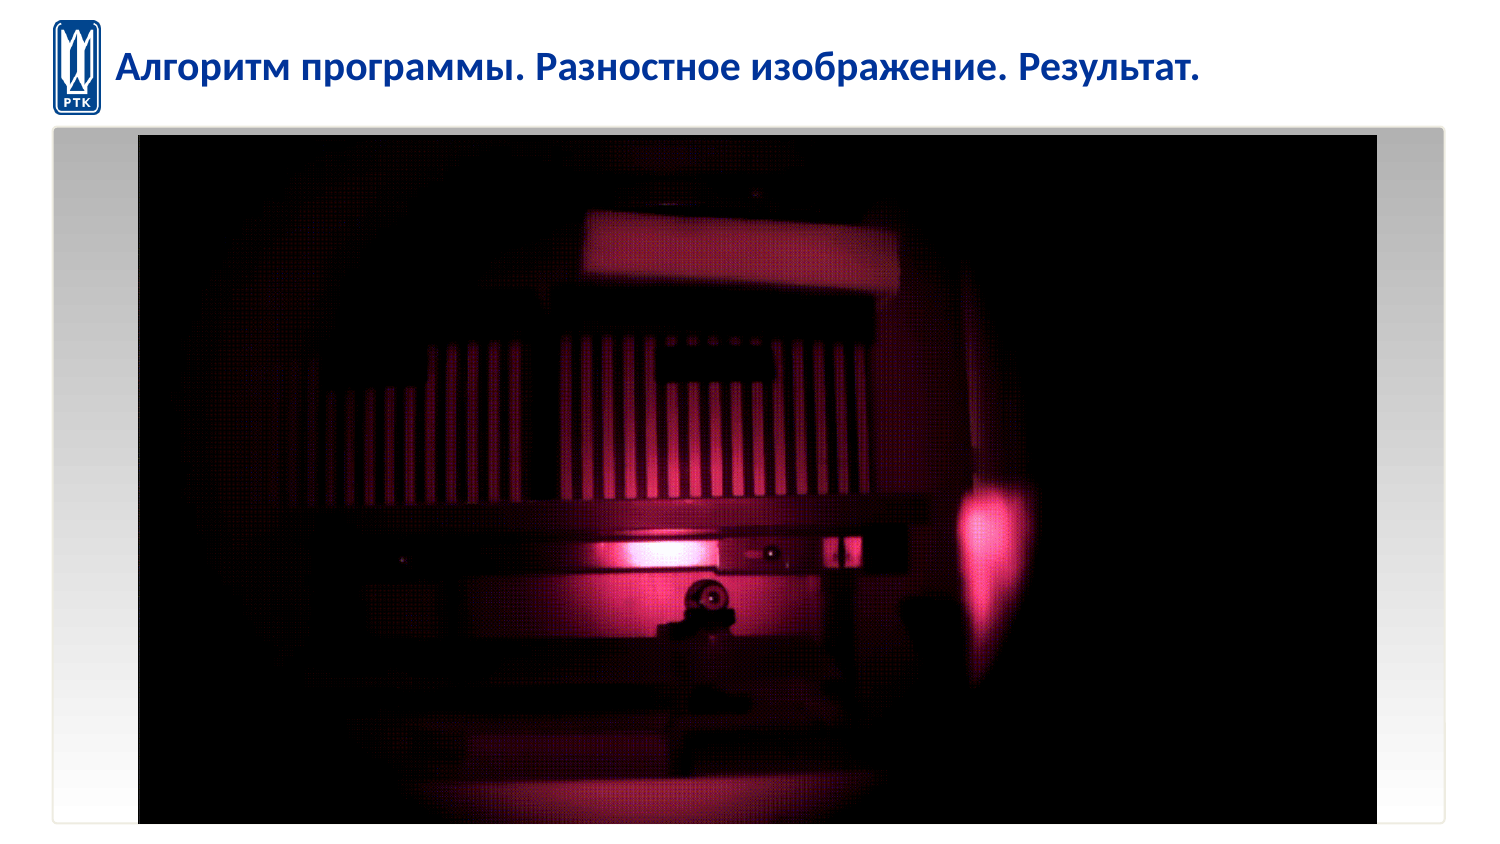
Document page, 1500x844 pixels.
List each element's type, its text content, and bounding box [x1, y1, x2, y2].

title Алгоритм программы. Разностное изображение. Результат. [100, 20, 1425, 115]
picture [53, 20, 100, 115]
picture [138, 135, 1377, 824]
